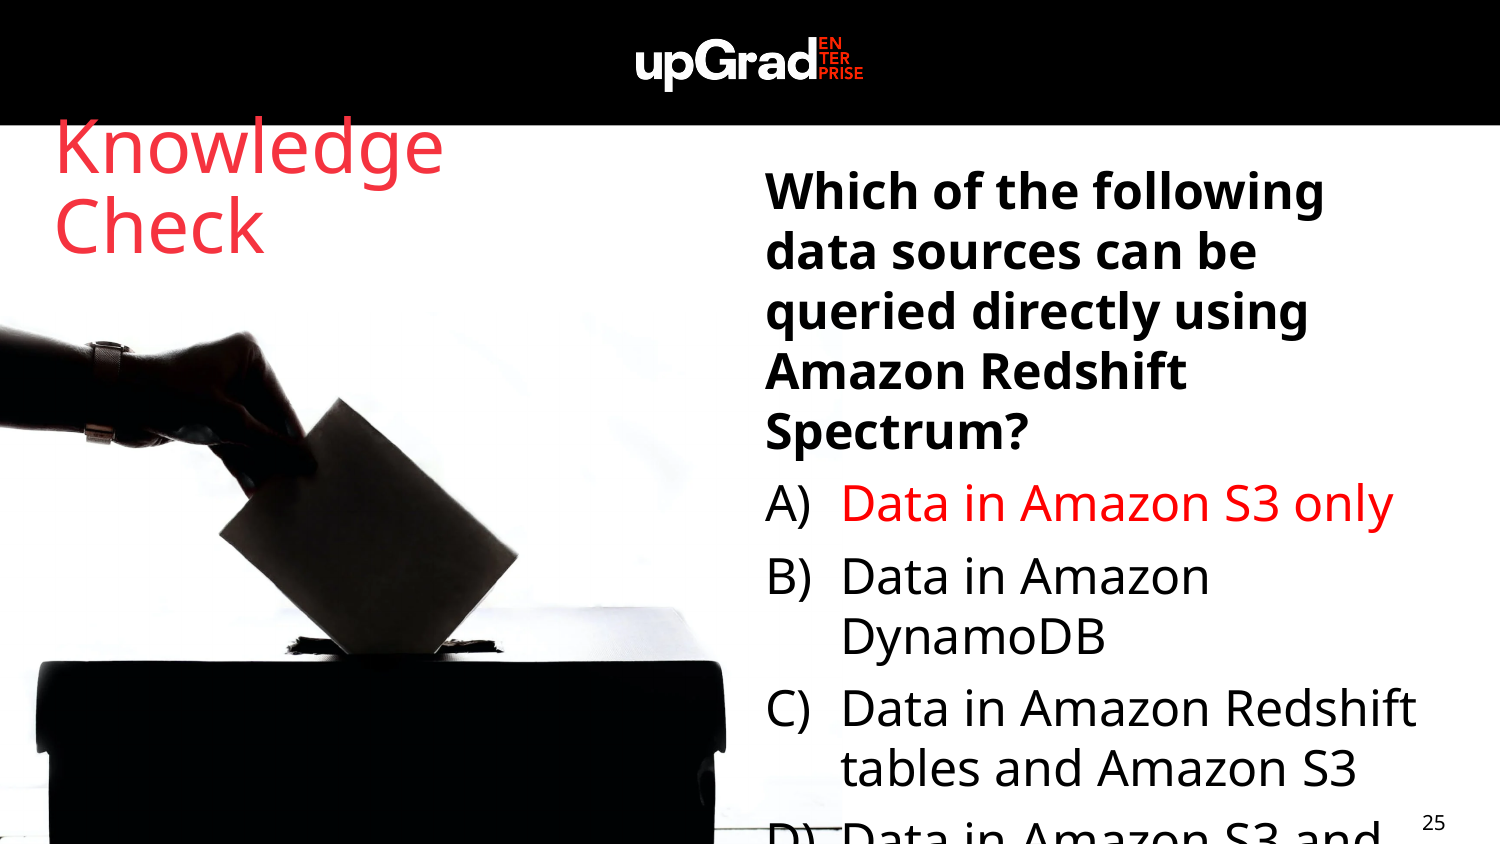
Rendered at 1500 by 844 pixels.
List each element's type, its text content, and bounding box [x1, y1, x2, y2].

text_box 25 [1386, 802, 1461, 844]
picture [0, 312, 749, 844]
text_box Which of the following data sources can be queried directly using Amazon Redshift Spectrum? Data in Amazon S3 only Data in Amazon DynamoDB Data in Amazon Redshift tables and Amazon S3 Data in Amazon S3 and Amazon RDS [749, 151, 1458, 844]
text_box Knowledge Check [42, 138, 679, 241]
picture [636, 37, 863, 92]
